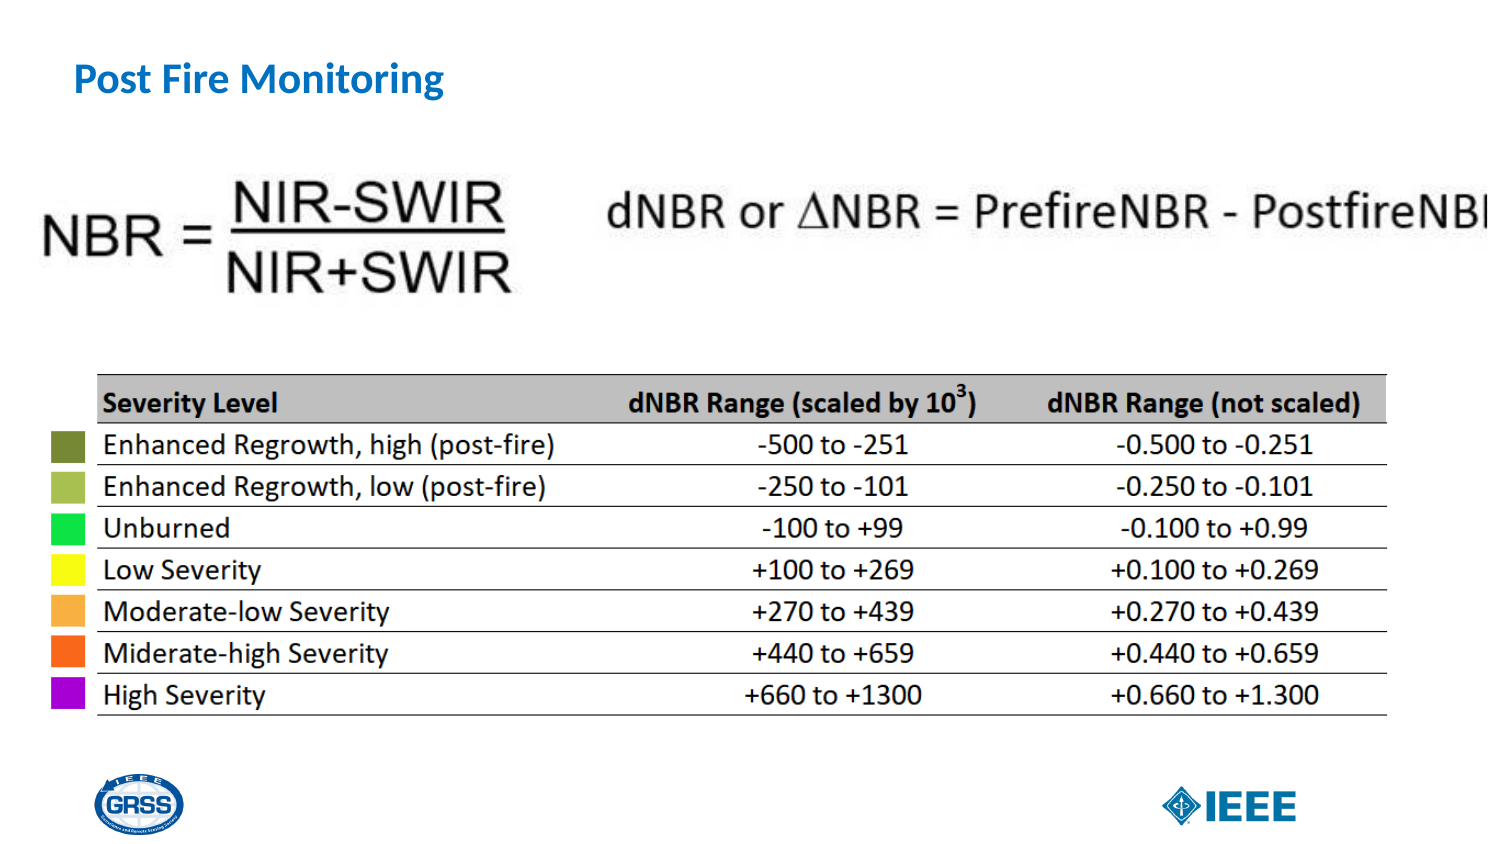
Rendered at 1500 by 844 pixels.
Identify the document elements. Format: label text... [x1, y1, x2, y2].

picture [93, 774, 186, 835]
picture [1157, 779, 1300, 830]
picture [562, 170, 1488, 252]
picture [37, 362, 1398, 732]
text_box Post Fire Monitoring [62, 43, 1167, 108]
picture [26, 160, 527, 311]
